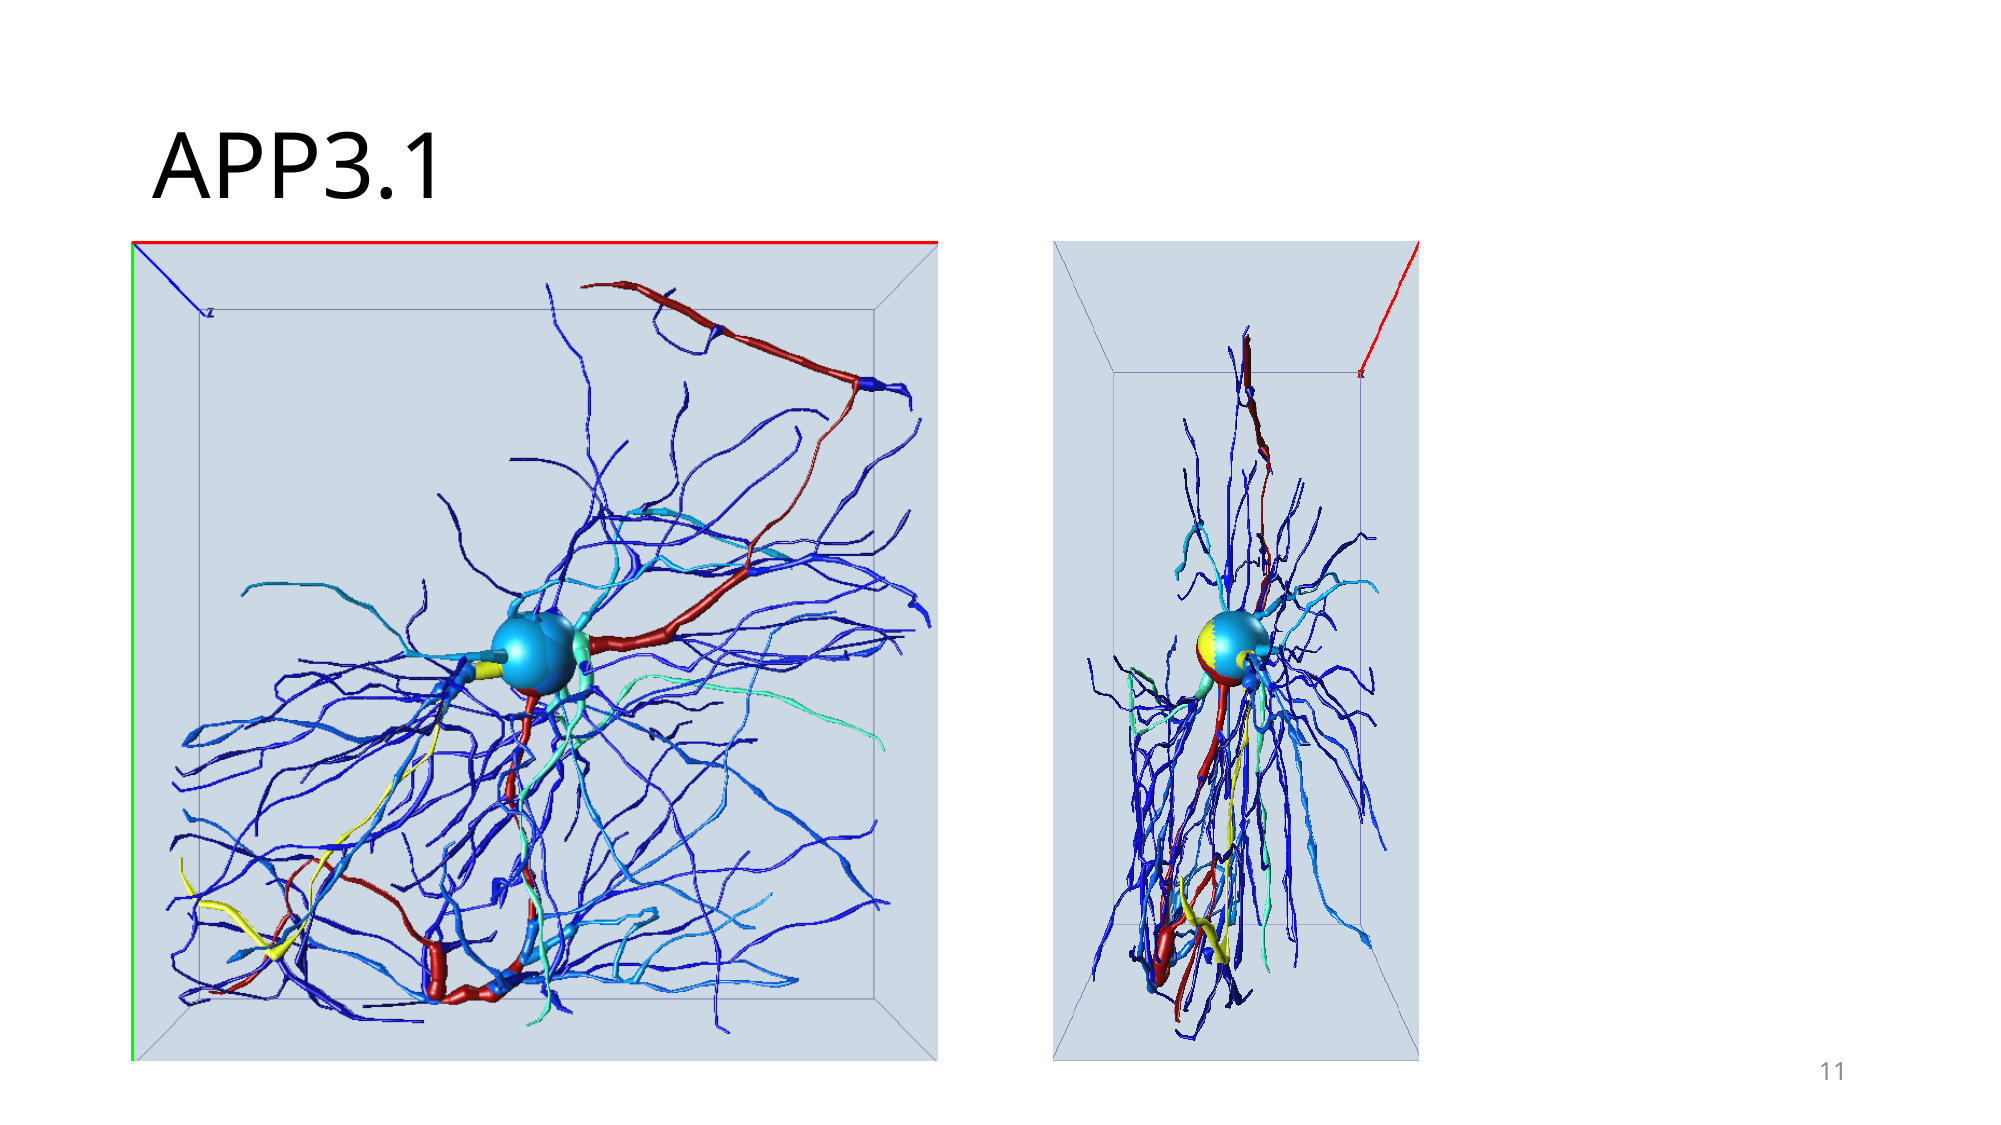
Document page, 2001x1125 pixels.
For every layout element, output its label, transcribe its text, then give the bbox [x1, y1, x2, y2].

title APP3.1 [137, 59, 1863, 278]
slide_number 11 [1412, 1042, 1863, 1103]
picture [131, 241, 938, 1061]
picture [1053, 241, 1419, 1061]
